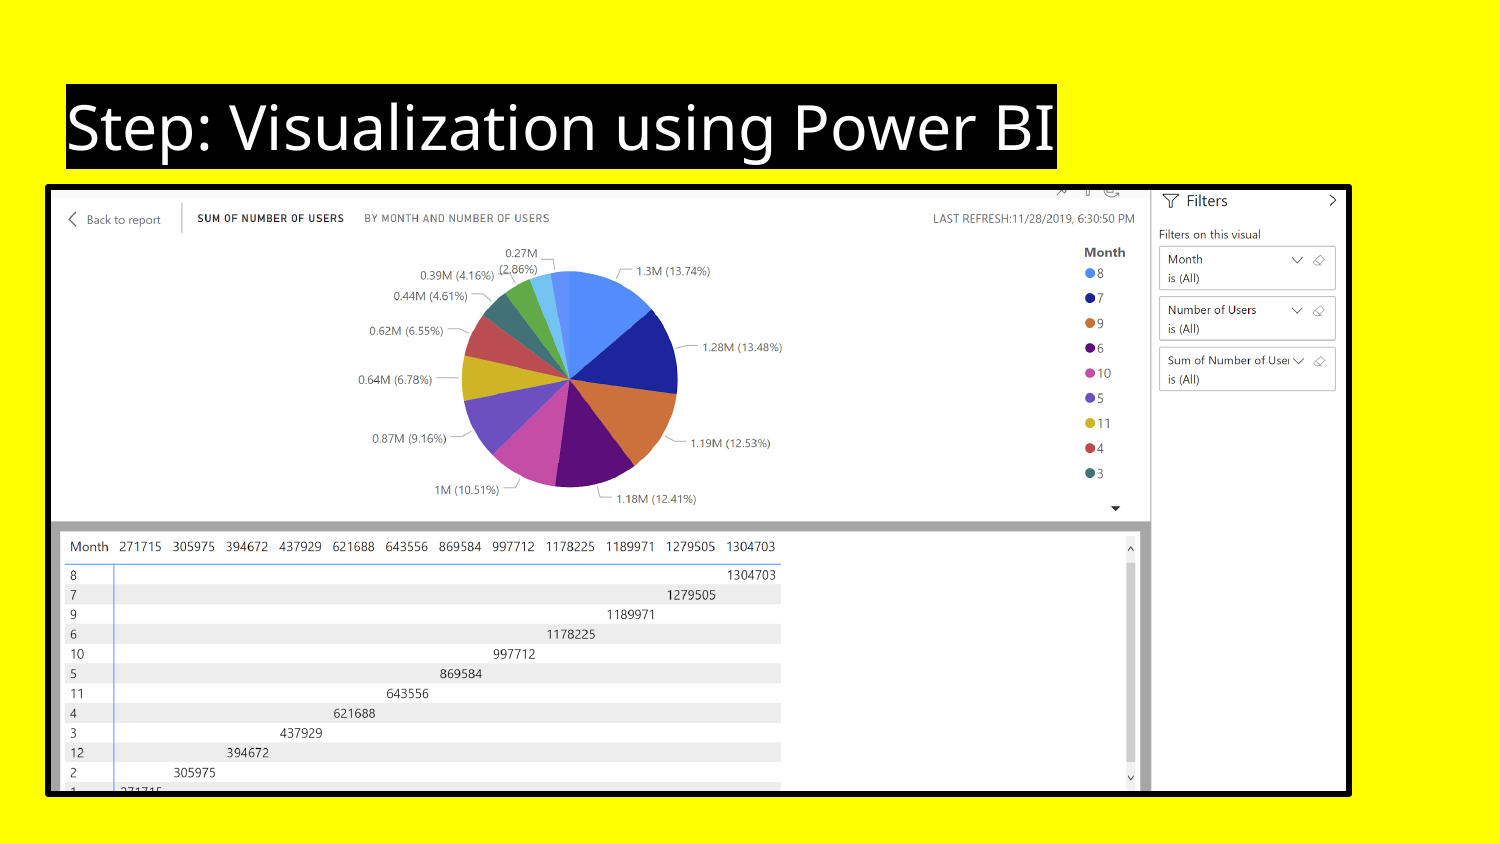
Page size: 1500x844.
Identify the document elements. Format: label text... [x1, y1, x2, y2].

picture [50, 190, 1347, 791]
title Step: Visualization using Power BI [51, 72, 1449, 167]
